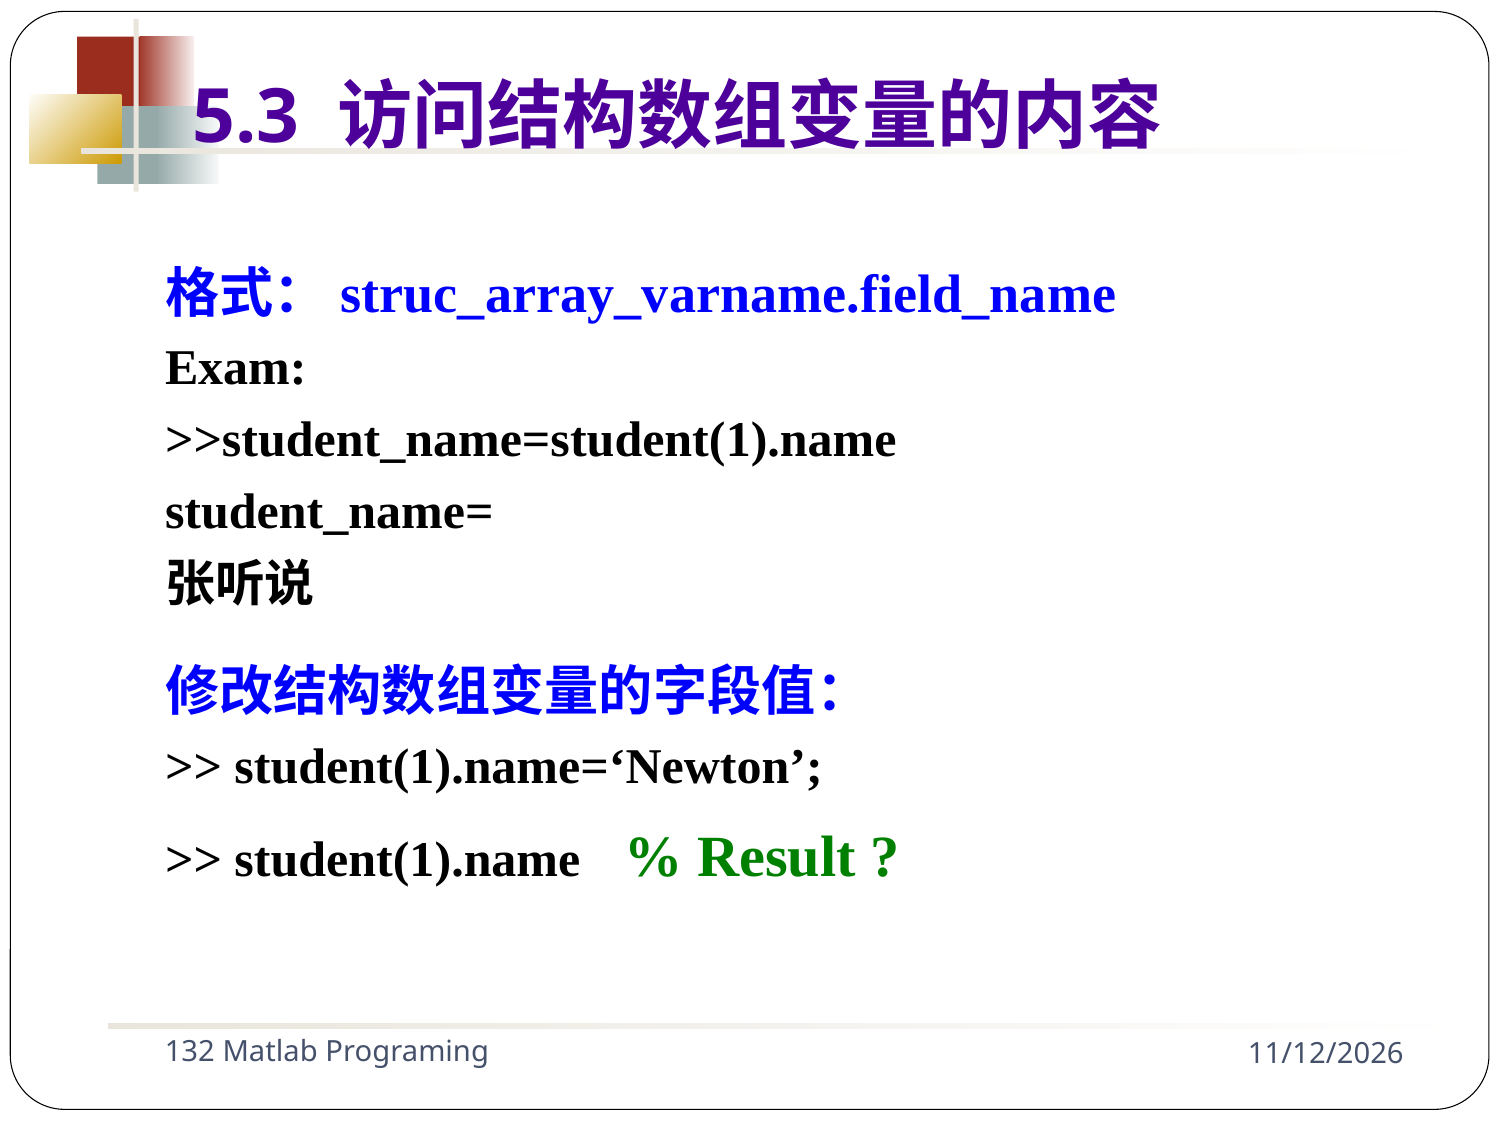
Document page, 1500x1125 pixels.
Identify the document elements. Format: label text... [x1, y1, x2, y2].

text_box [1012, 1015, 1419, 1094]
text_box 132 Matlab Programing [150, 1012, 800, 1088]
title 5.3 访问结构数组变量的内容 [176, 66, 1456, 173]
list 格式：struc_array_varname.field_name Exam: >>student_name=student(1).name student_name= 张听说 修改结构数组变量的字段值： >> student(1).name=‘Newton’; >> student(1).name % Result ? [149, 237, 1426, 988]
